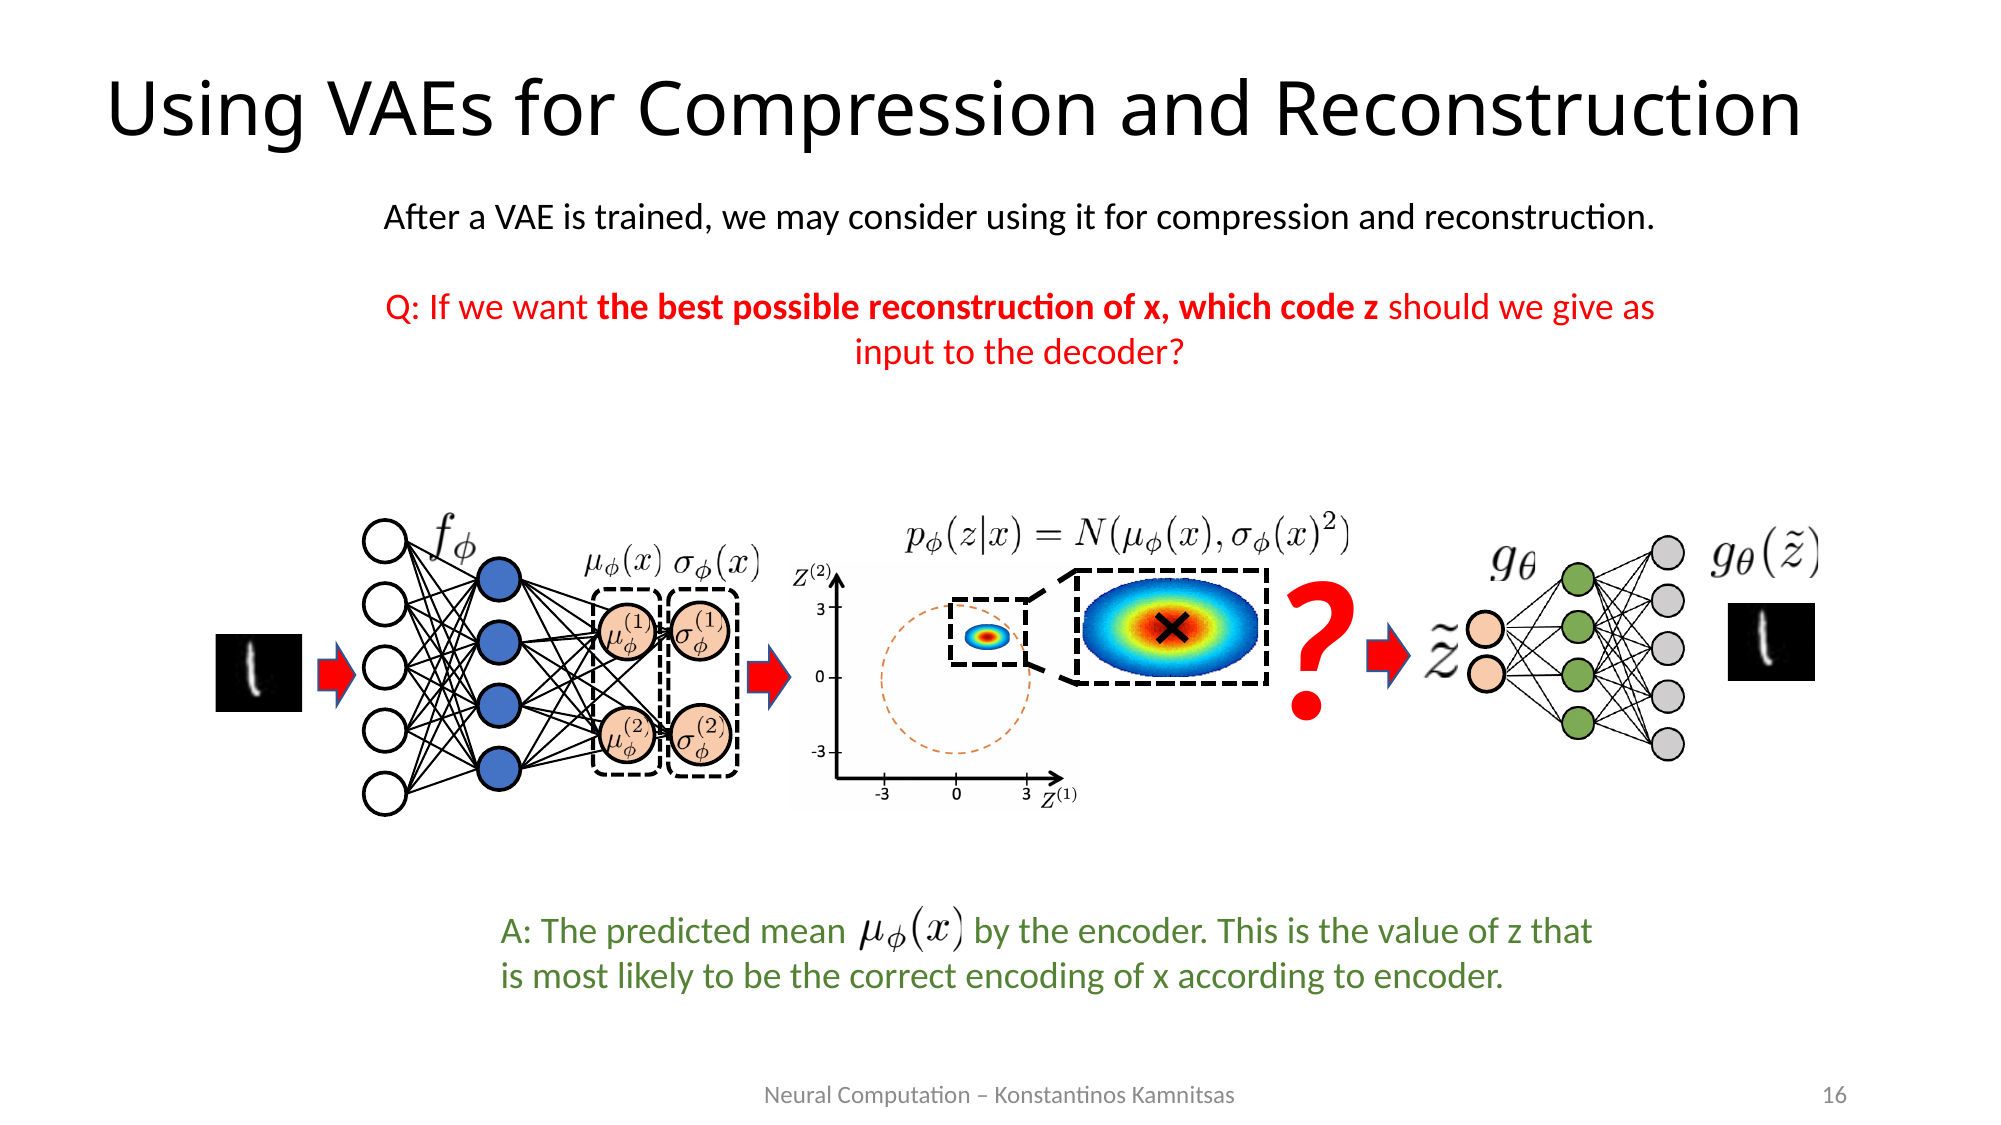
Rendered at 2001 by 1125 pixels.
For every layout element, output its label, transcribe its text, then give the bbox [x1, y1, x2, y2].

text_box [1422, 510, 1819, 772]
text_box Using VAEs for Compression and Reconstruction [90, 2, 1933, 220]
picture [788, 562, 1080, 812]
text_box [1156, 613, 1188, 642]
text_box After a VAE is trained, we may consider using it for compression and reconstruction. Q: If we want the best possible reconstruction of x, which code z should we give as input to the decoder? [328, 220, 1713, 379]
footer Neural Computation – Konstantinos Kamnitsas [662, 1064, 1338, 1124]
text_box [1366, 621, 1412, 690]
picture [904, 510, 1349, 555]
text_box [759, 643, 788, 712]
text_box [485, 898, 1612, 1005]
text_box ? [1250, 512, 1362, 767]
text_box [1080, 569, 1250, 685]
slide_number 16 [1412, 1064, 1863, 1124]
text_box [363, 512, 759, 815]
picture [215, 634, 303, 712]
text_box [1023, 570, 1076, 604]
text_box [1025, 662, 1079, 685]
text_box [317, 640, 357, 710]
picture [1082, 577, 1259, 677]
